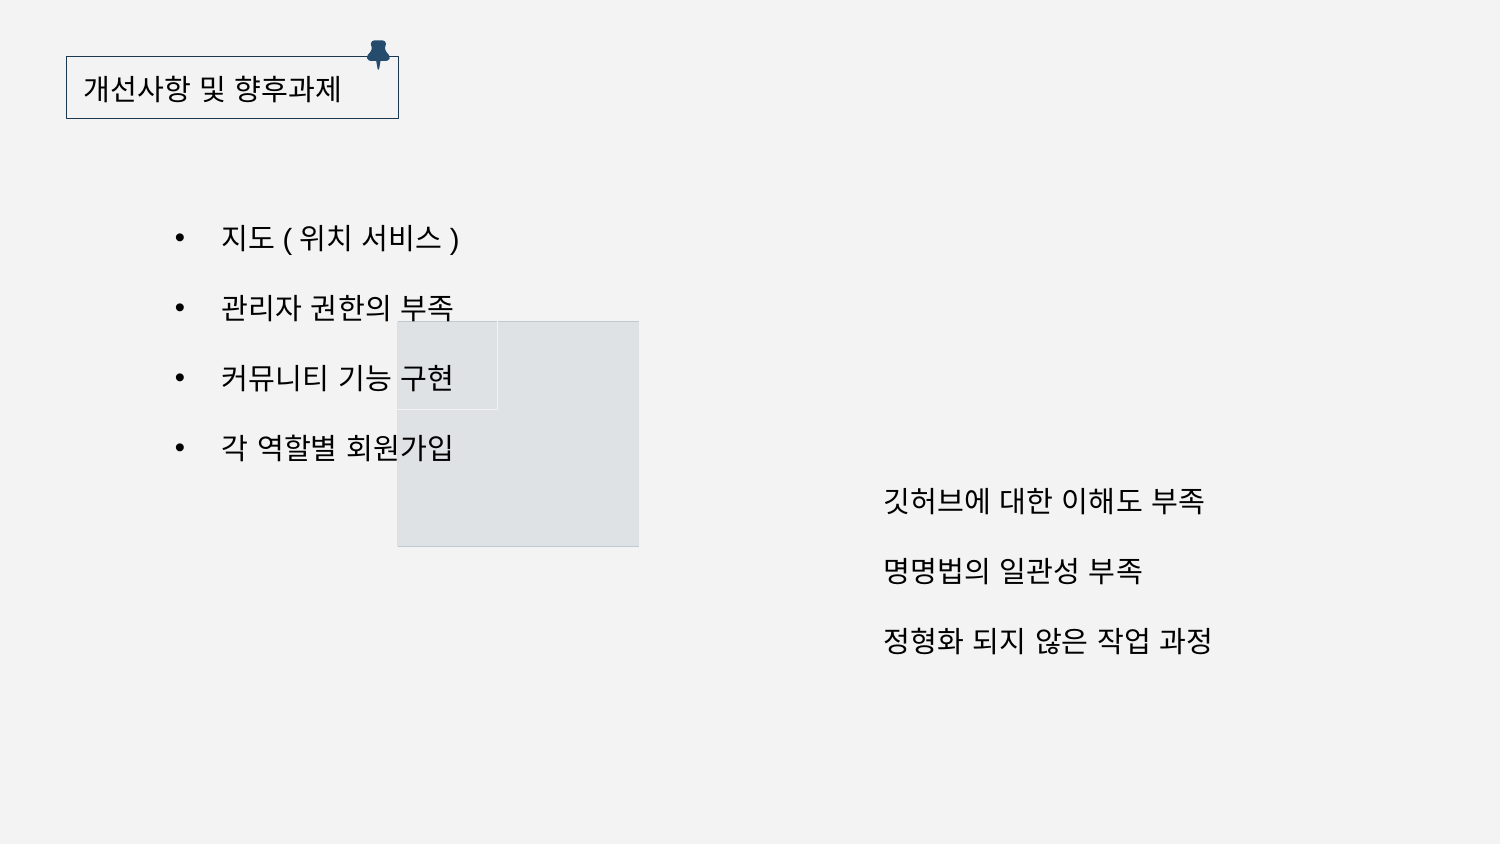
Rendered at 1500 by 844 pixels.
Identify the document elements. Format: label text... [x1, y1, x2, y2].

text_box [136, 192, 498, 410]
text_box 지도(위치 서비스) 관리자 권한의 부족 커뮤니티 기능 구현 각 역할별 회원가입 [160, 177, 542, 543]
text_box 깃허브에 대한 이해도 부족 명명법의 일관성 부족 정형화 되지 않은 작업 과정 [868, 475, 1322, 701]
text_box 개선사항 및 향후과제 [68, 64, 390, 114]
text_box [367, 41, 389, 64]
text_box [64, 54, 400, 121]
text_box [396, 320, 641, 548]
